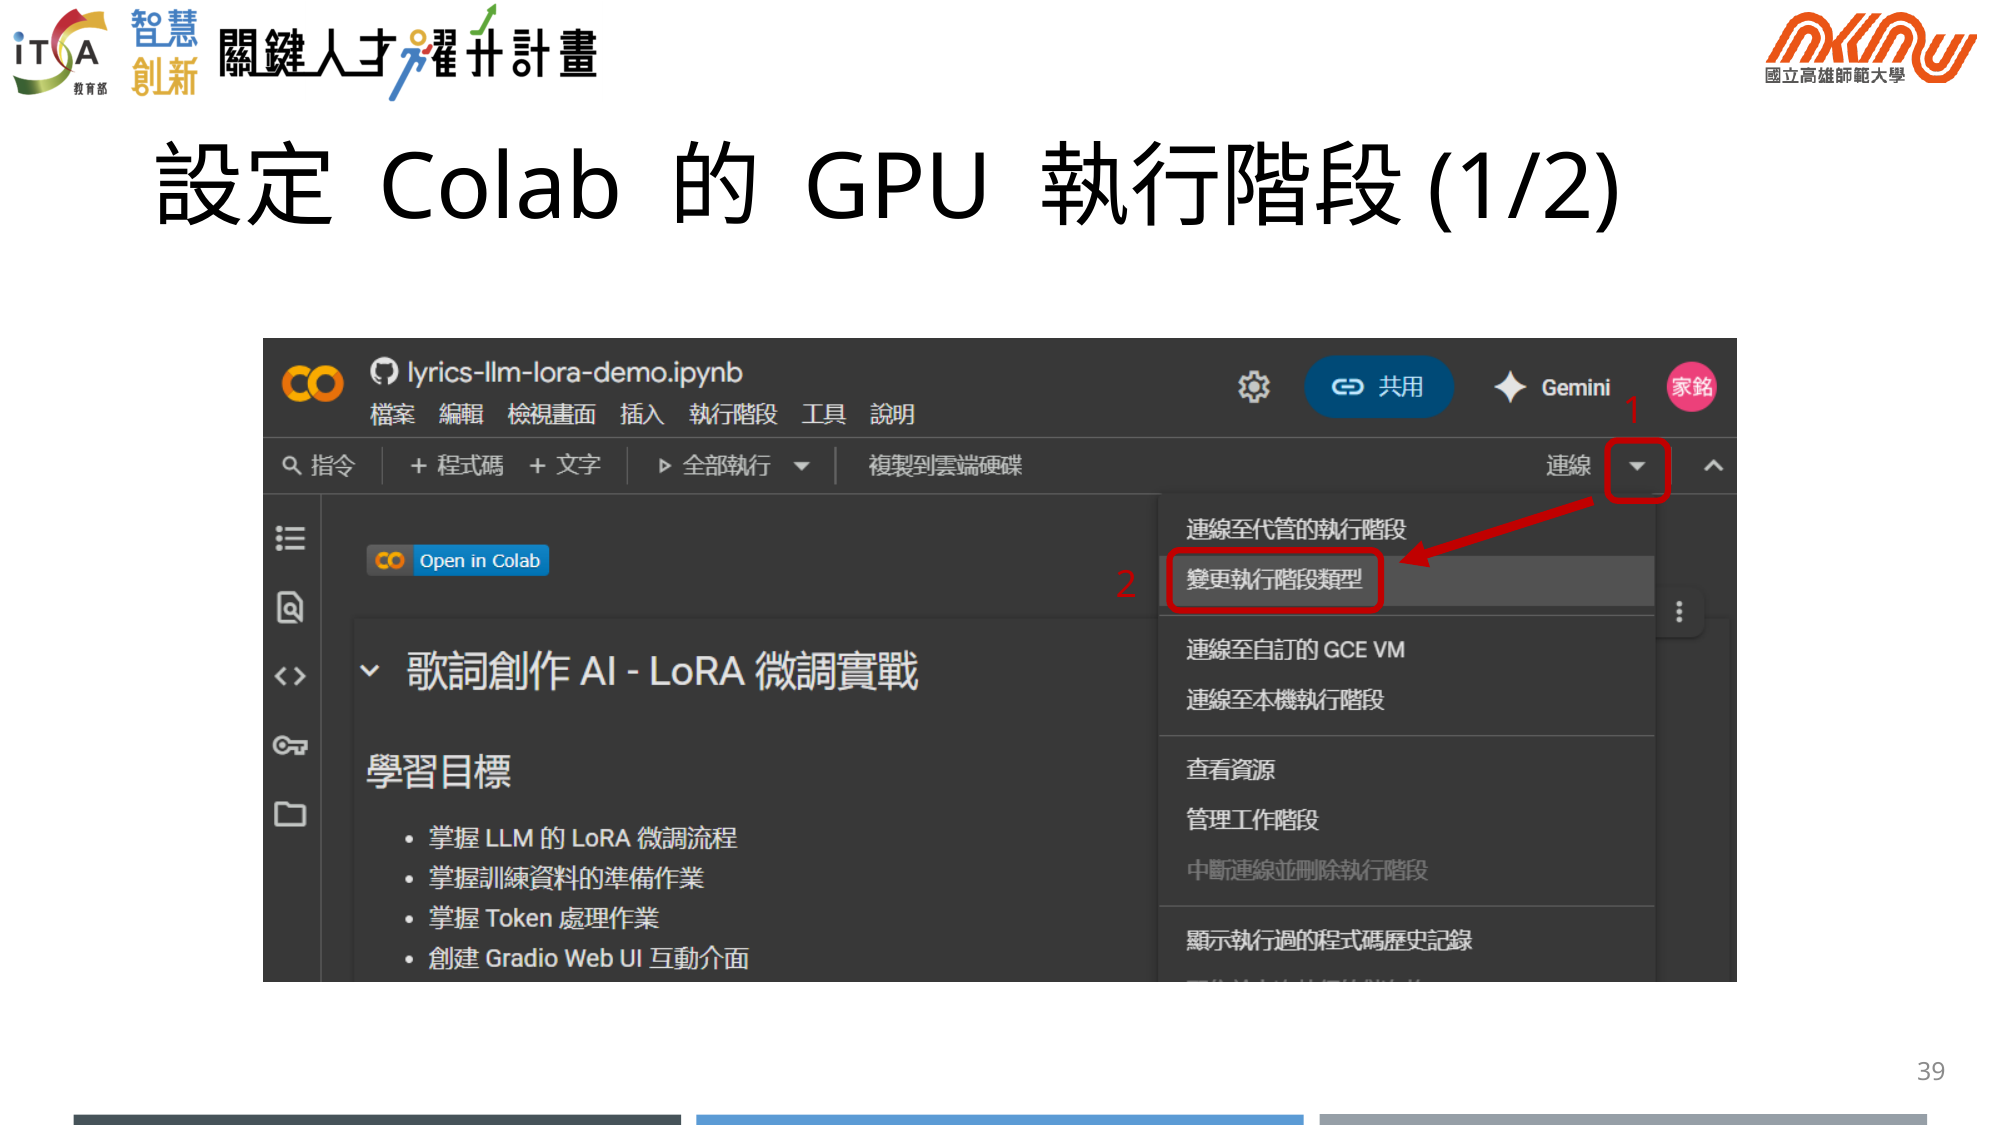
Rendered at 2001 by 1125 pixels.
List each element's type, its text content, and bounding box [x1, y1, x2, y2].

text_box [1398, 500, 1593, 563]
picture [9, 1, 603, 102]
picture [262, 338, 1737, 982]
slide_number 39 [1510, 1042, 1961, 1103]
title 設定 Colab 的 GPU 執行階段(1/2) [137, 100, 1863, 278]
